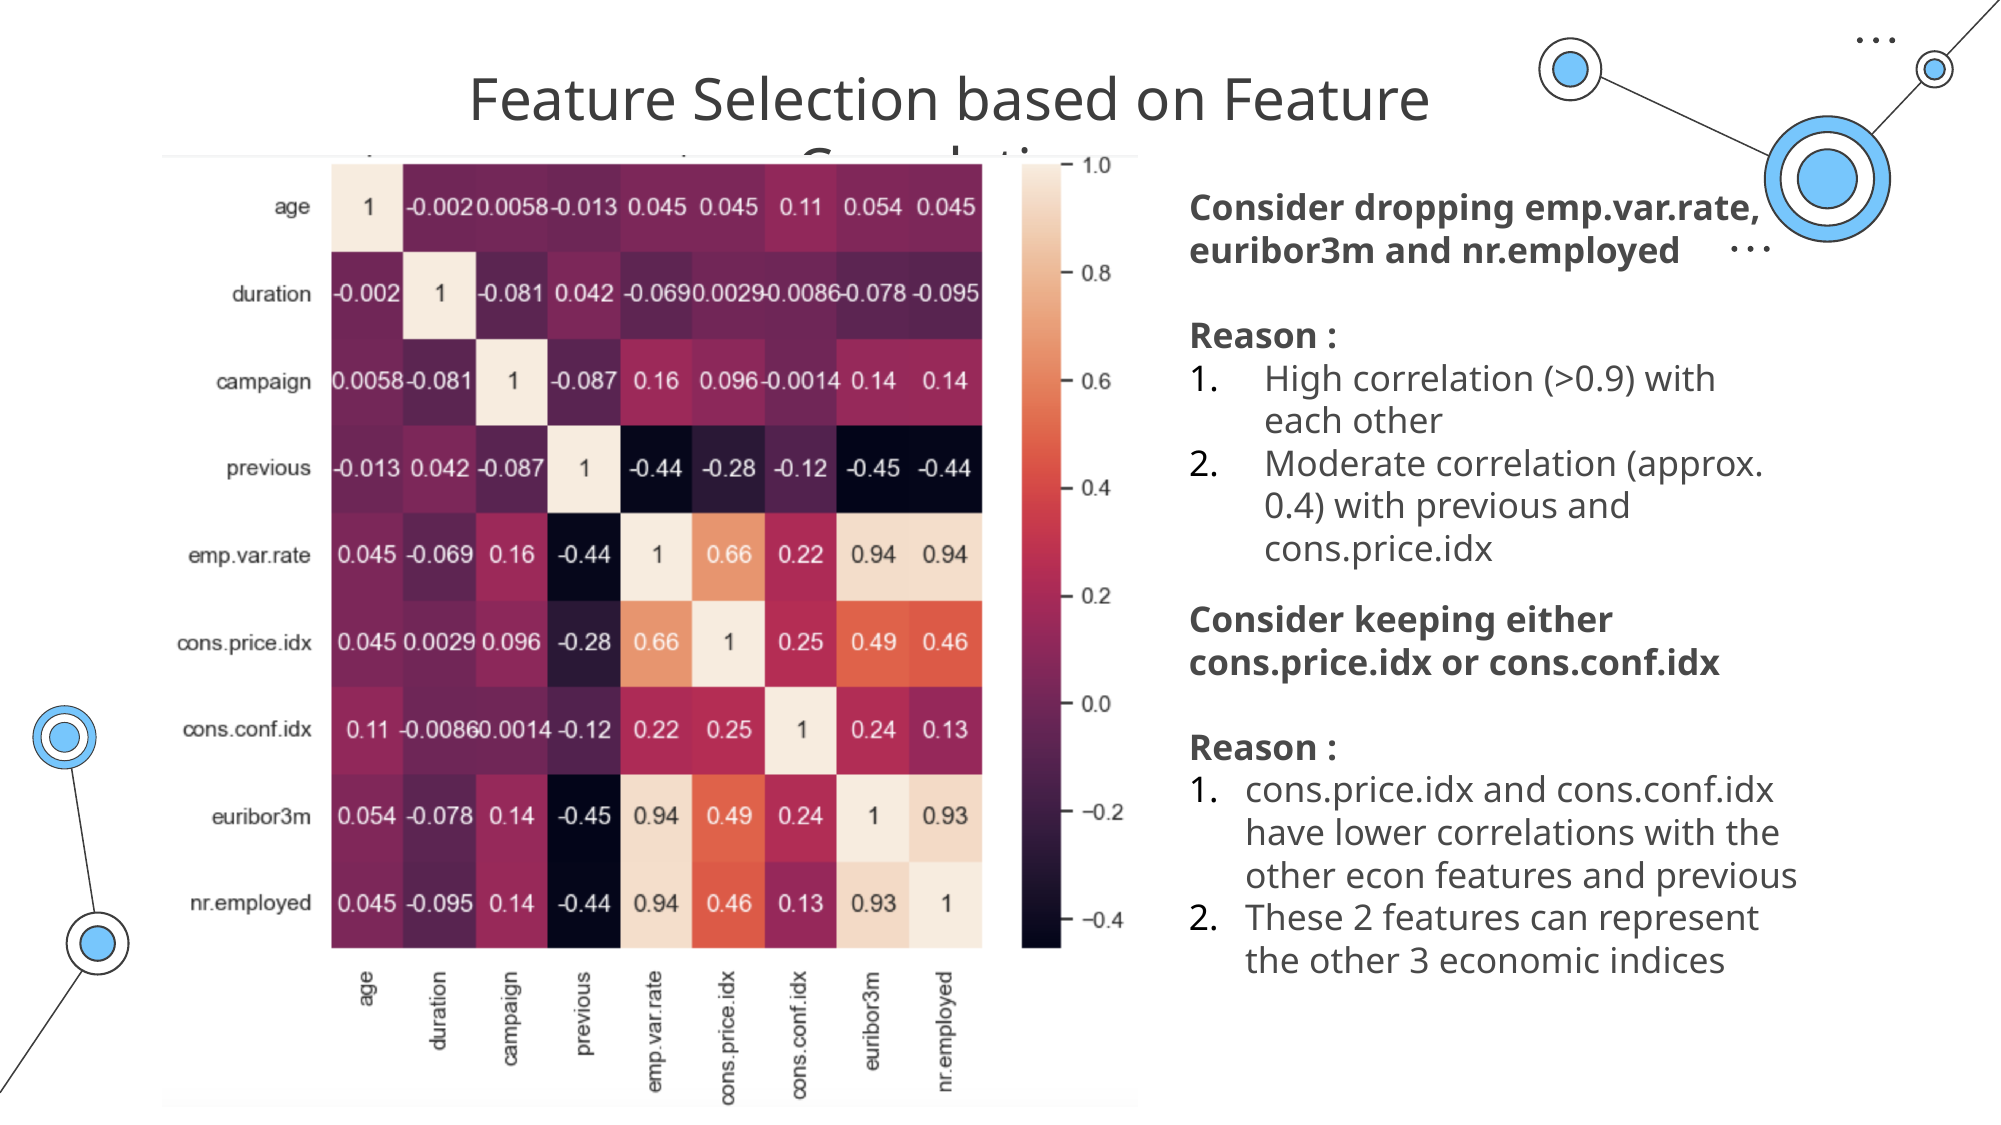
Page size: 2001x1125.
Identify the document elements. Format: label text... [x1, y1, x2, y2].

title Feature Selection based on Feature Correlation [344, 46, 1556, 173]
text_box Consider dropping emp.var.rate, euribor3m and nr.employed Reason : High correlation (>0.9) with each other Moderate correlation (approx. 0.4) with previous and cons.price.idx [1174, 155, 1803, 562]
picture [161, 155, 1138, 1107]
text_box Consider keeping either cons.price.idx or cons.conf.idx Reason : cons.price.idx and cons.conf.idx have lower correlations with the other econ features and previous These 2 features can represent the other 3 economic indices [1174, 562, 1821, 1015]
